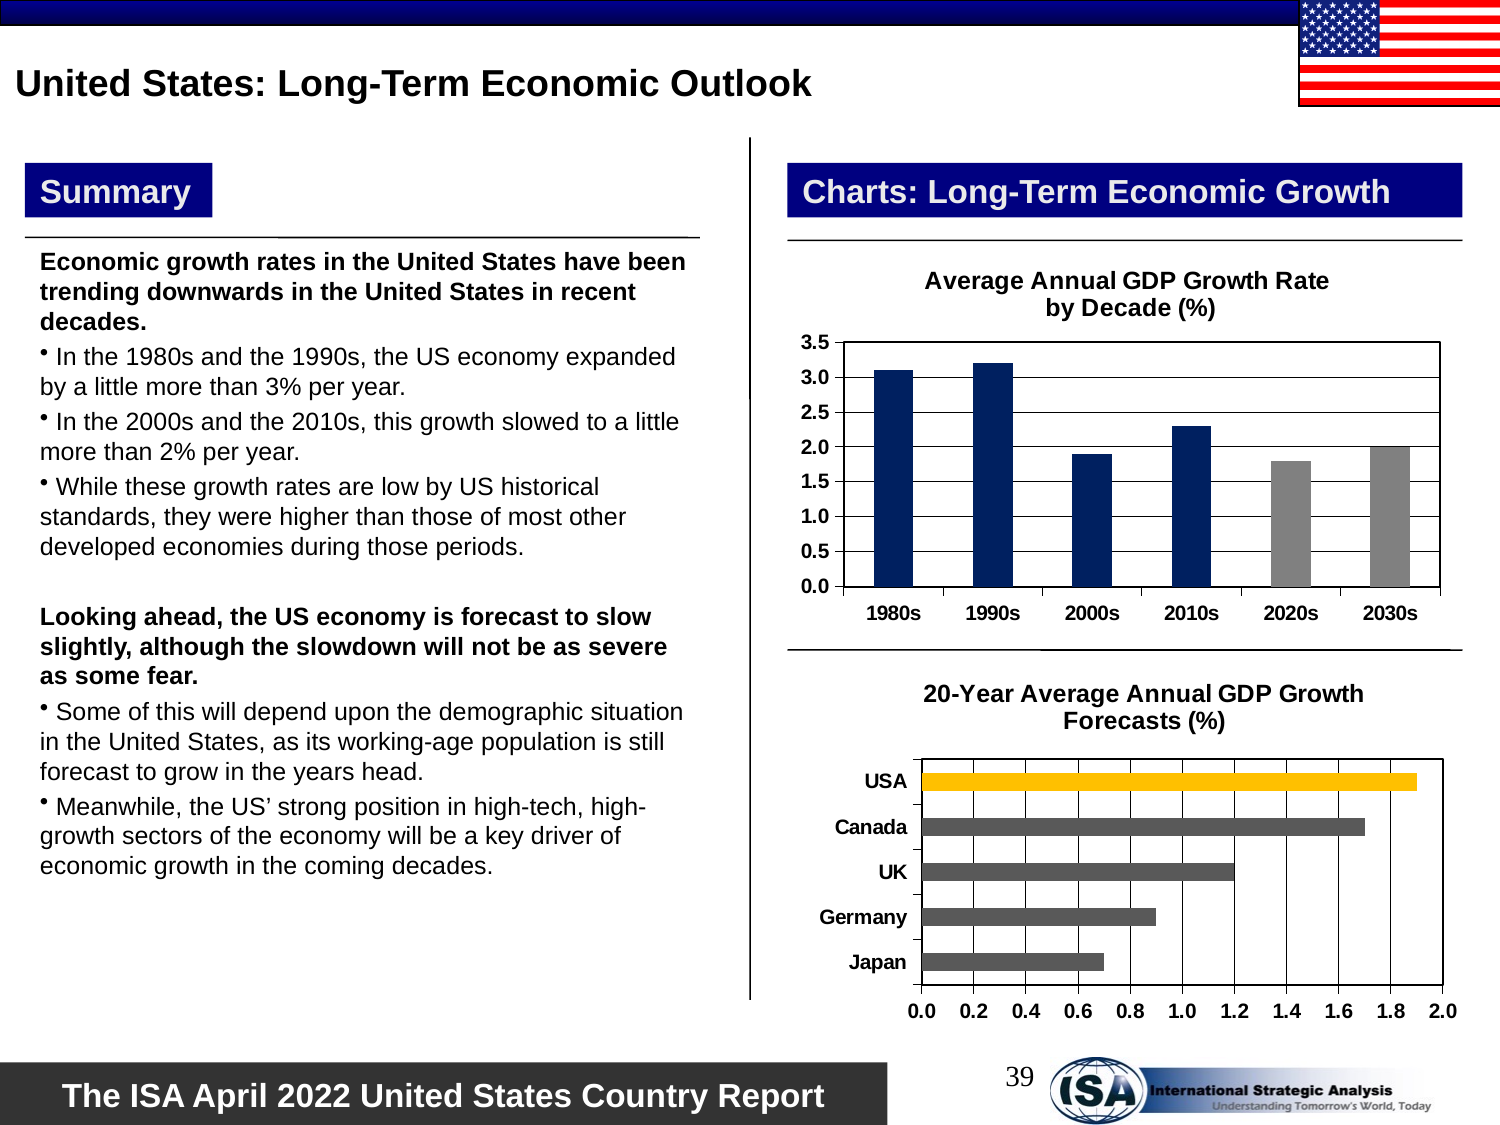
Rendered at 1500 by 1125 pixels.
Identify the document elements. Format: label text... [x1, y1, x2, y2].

picture [1300, 0, 1500, 105]
picture [1051, 1057, 1500, 1125]
text_box Charts: Long-Term Economic Growth [787, 162, 1463, 218]
text_box Summary [24, 162, 213, 218]
text_box Economic growth rates in the United States have been trending downwards in the United States in recent decades. In the 1980s and the 1990s, the US economy expanded by a little more than 3% per year. In the 2000s and the 2010s, this growth slowed to a little more than 2% per year. While these growth rates are low by US historical standards, they were higher than those of most other developed economies during those periods. Looking ahead, the US economy is forecast to slow slightly, although the slowdown will not be as severe as some fear. Some of this will depend upon the demographic situation in the United States, as its working-age population is still forecast to grow in the years head. Meanwhile, the US’ strong position in high-tech, high-growth sectors of the economy will be a key driver of economic growth in the coming decades. [24, 238, 713, 1050]
title United States: Long-Term Economic Outlook [0, 24, 1088, 138]
slide_number 39 [737, 1049, 1051, 1125]
chart [780, 257, 1459, 636]
chart [782, 670, 1462, 1048]
